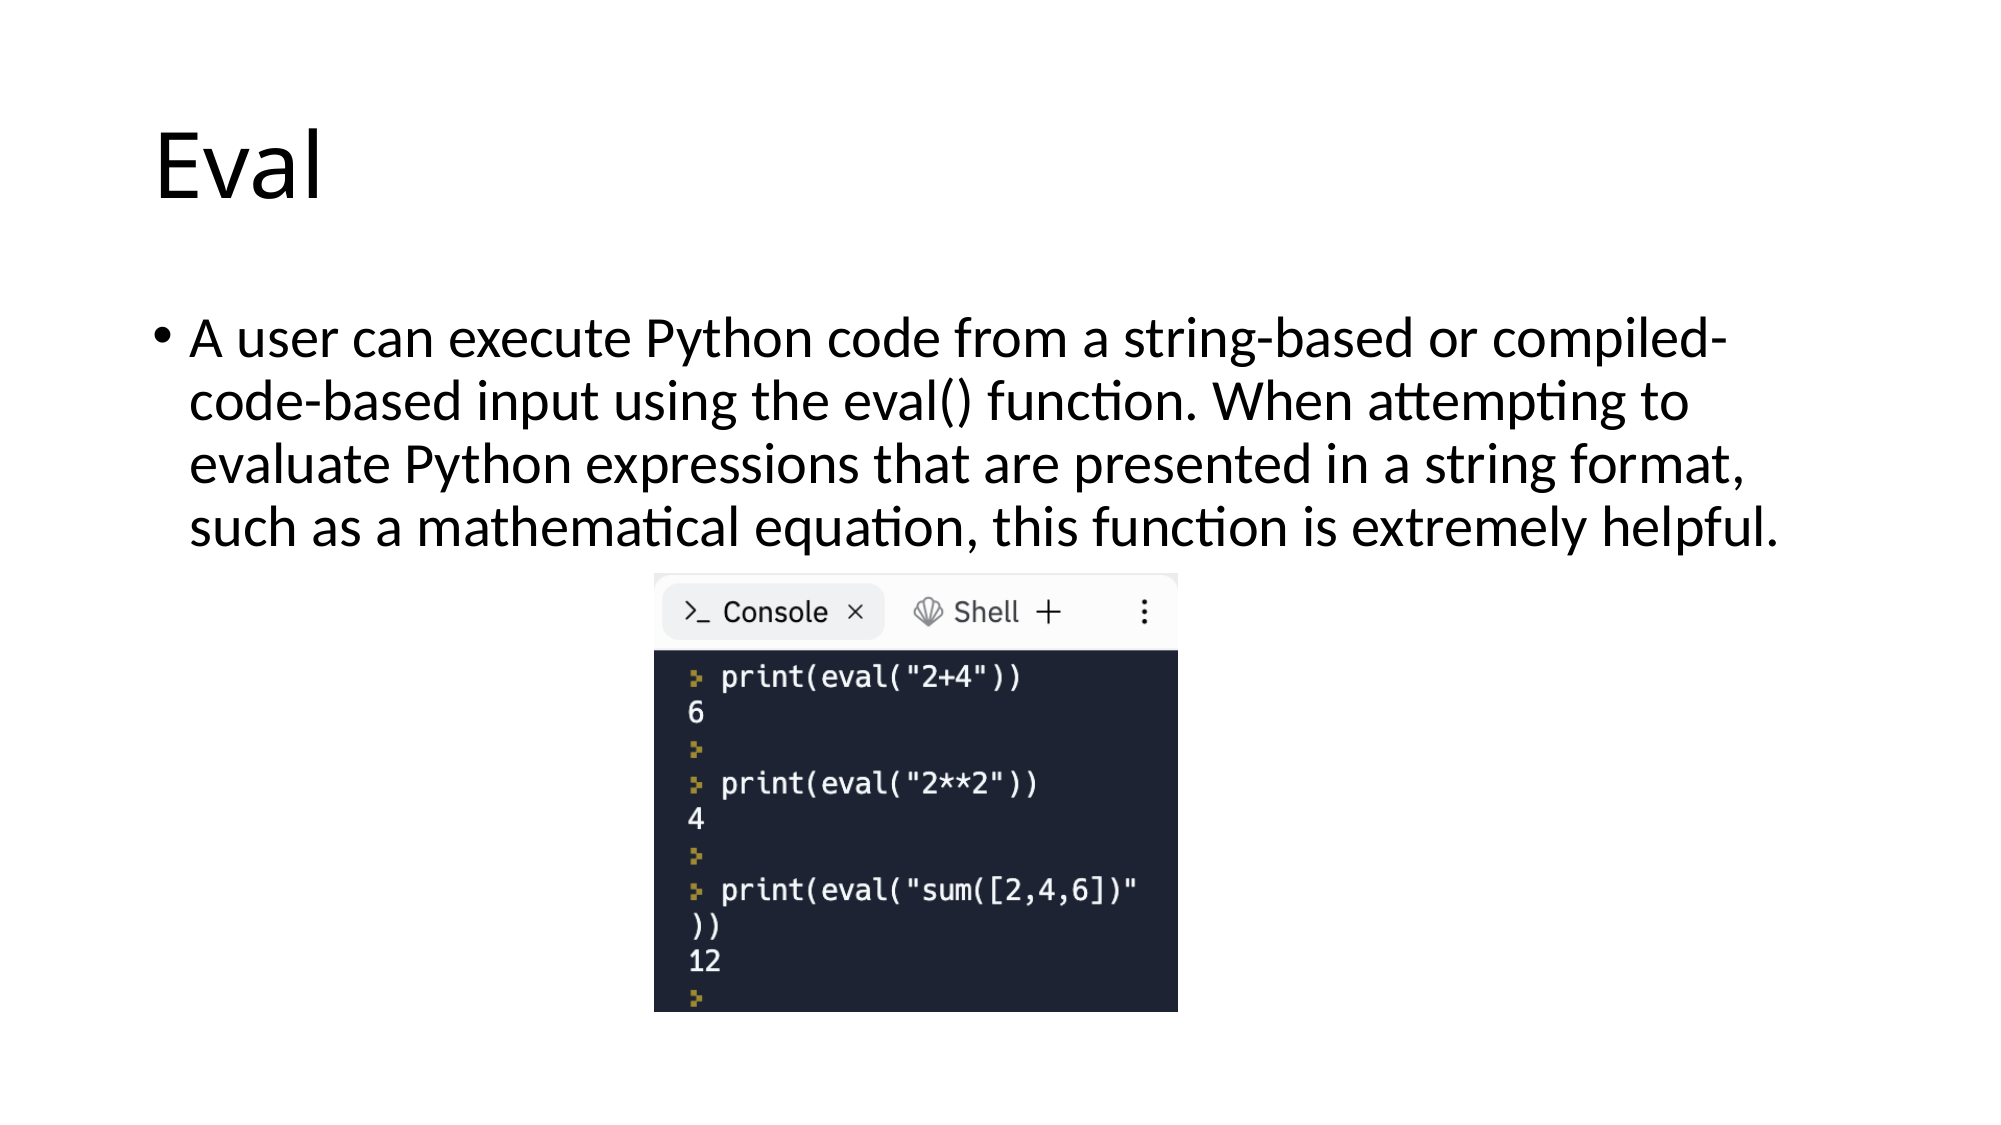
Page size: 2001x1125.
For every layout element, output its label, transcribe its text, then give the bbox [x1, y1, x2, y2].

list A user can execute Python code from a string-based or compiled-code-based input using the eval() function. When attempting to evaluate Python expressions that are presented in a string format, such as a mathematical equation, this function is extremely helpful. [137, 299, 1863, 1014]
picture [654, 573, 1178, 1012]
title Eval [137, 59, 1863, 278]
